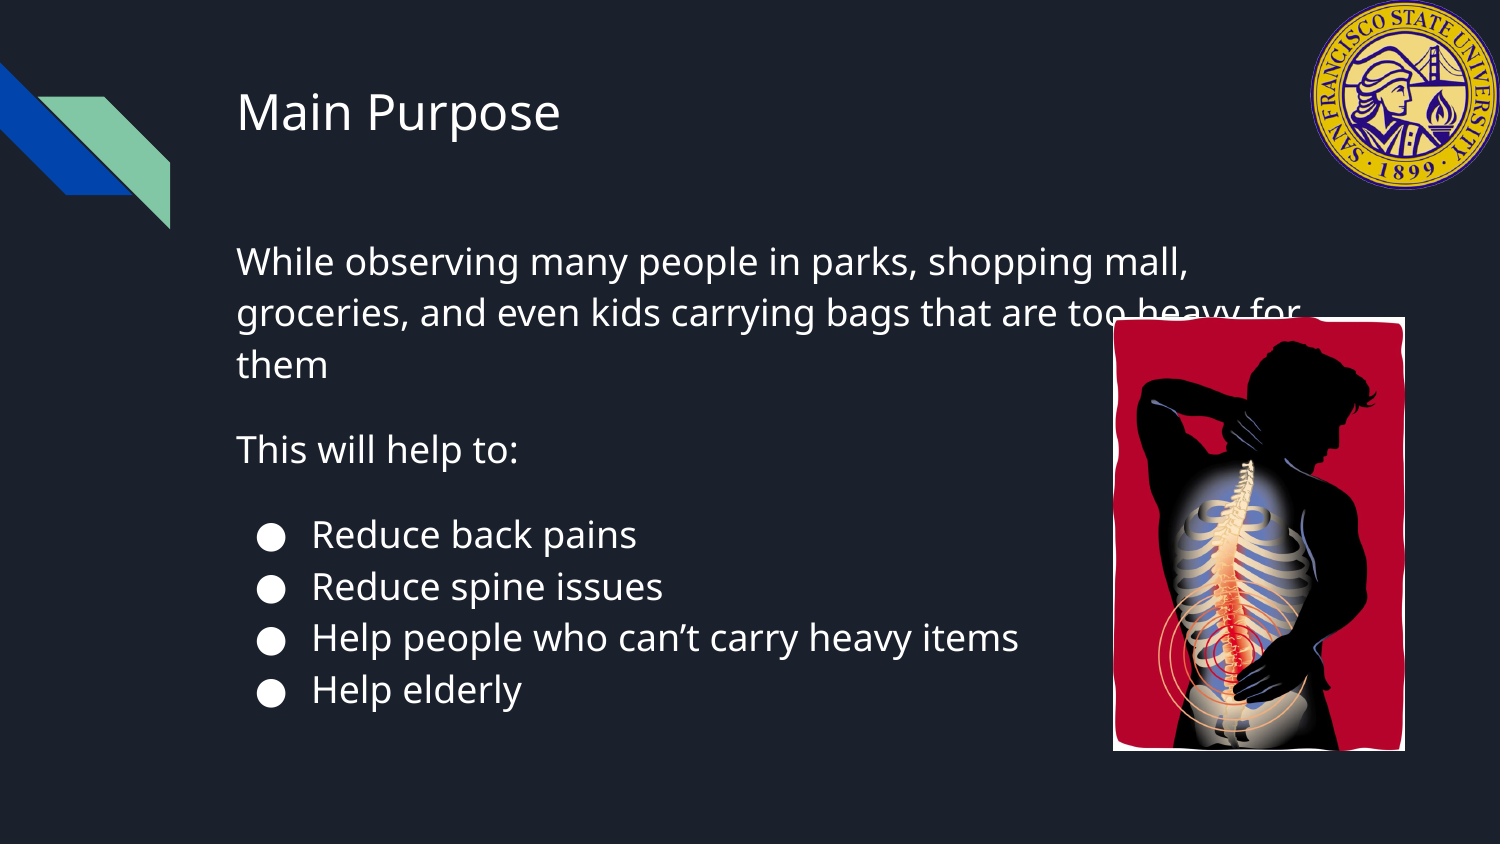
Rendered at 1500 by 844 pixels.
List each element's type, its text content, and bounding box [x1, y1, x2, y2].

list While observing many people in parks, shopping mall, groceries, and even kids carrying bags that are too heavy for them This will help to: Reduce back pains Reduce spine issues Help people who can’t carry heavy items Help elderly [220, 215, 1376, 707]
title Main Purpose [220, 65, 1376, 215]
picture [1310, 0, 1500, 190]
picture [1112, 317, 1405, 751]
